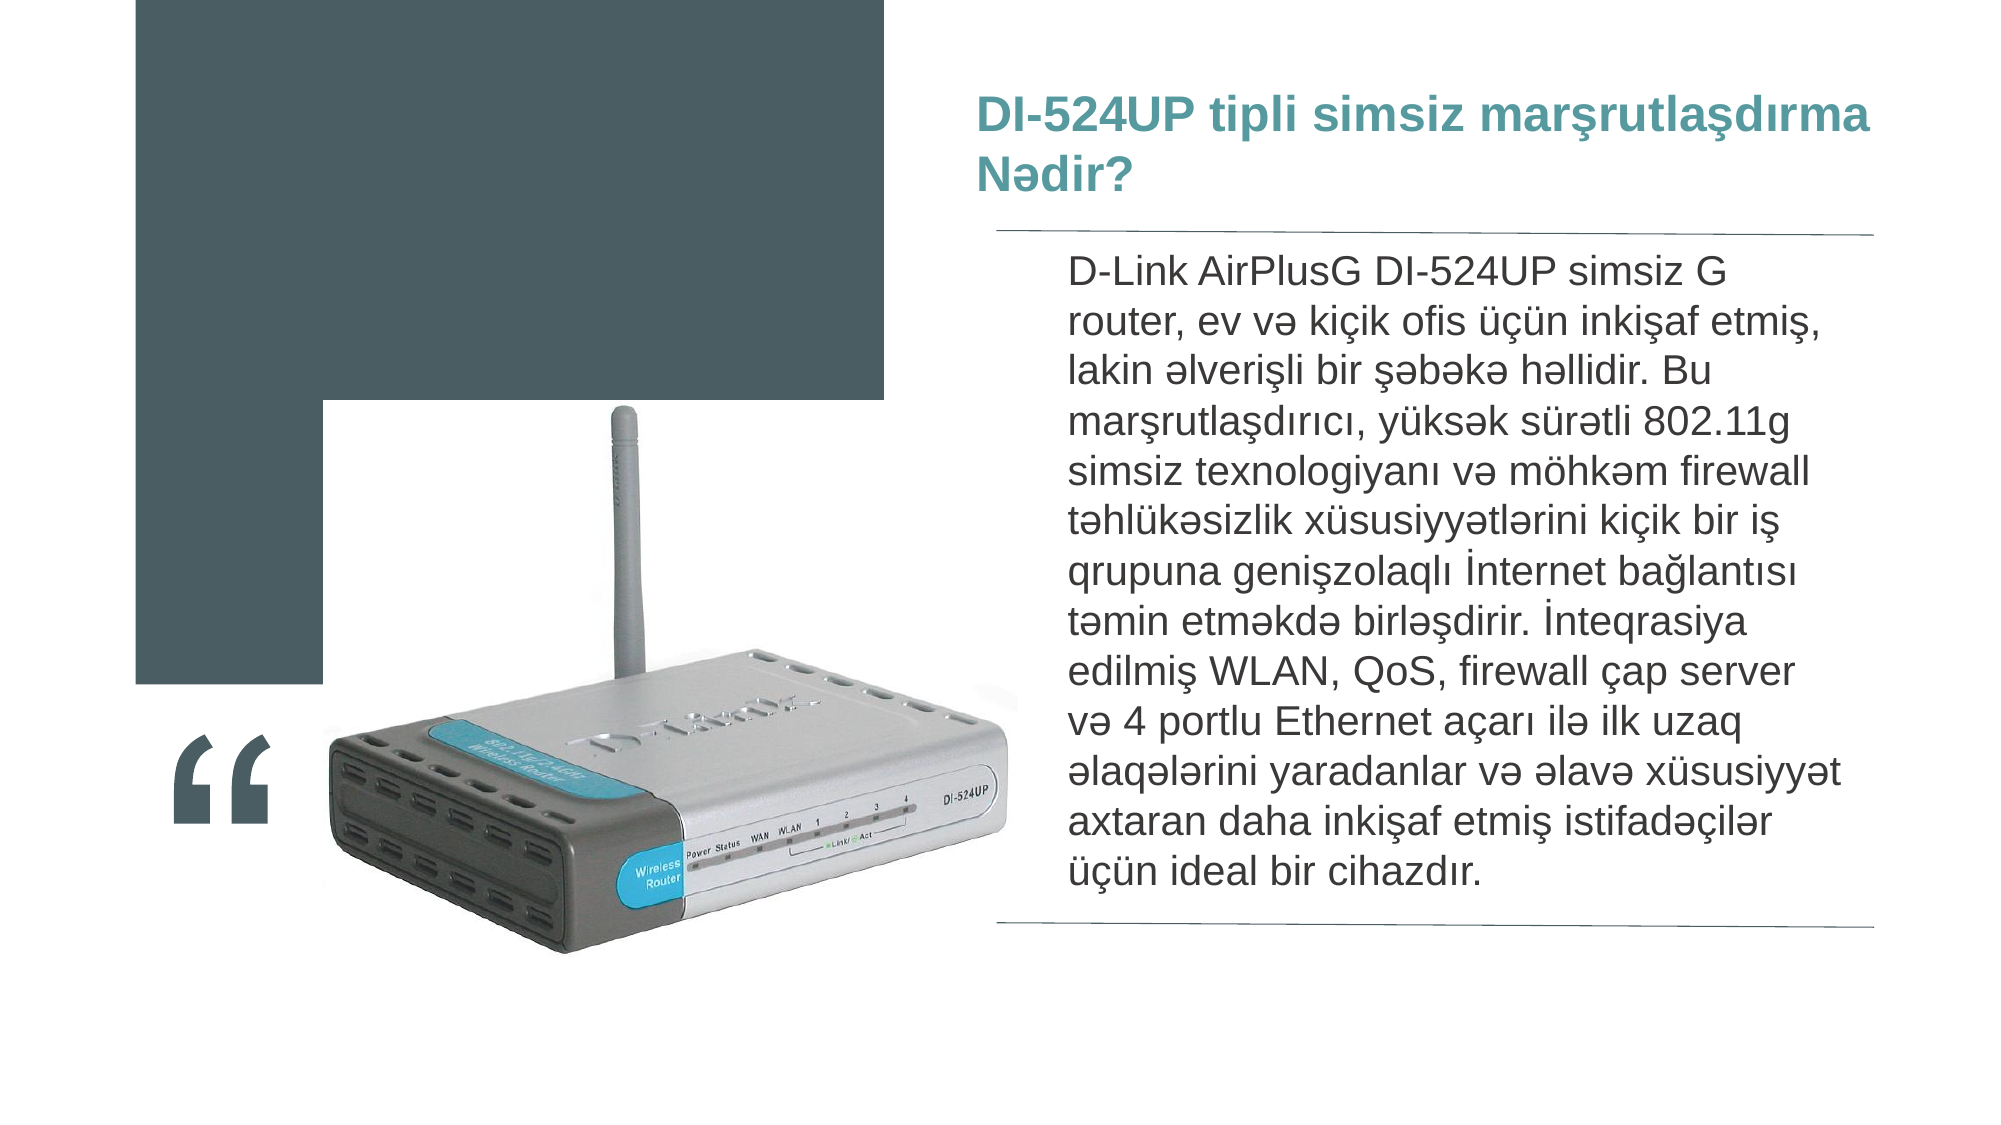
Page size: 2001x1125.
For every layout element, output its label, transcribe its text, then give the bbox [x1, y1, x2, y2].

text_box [996, 230, 1874, 236]
text_box [230, 733, 273, 825]
picture [323, 400, 1018, 965]
text_box [172, 733, 215, 825]
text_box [996, 922, 1875, 928]
text_box DI-524UP tipli simsiz marşrutlaşdırma Nədir? [970, 81, 2000, 202]
text_box D-Link AirPlusG DI-524UP simsiz G router, ev və kiçik ofis üçün inkişaf etmiş, lakin əlverişli bir şəbəkə həllidir. Bu marşrutlaşdırıcı, yüksək sürətli 802.11g simsiz texnologiyanı və möhkəm firewall təhlükəsizlik xüsusiyyətlərini kiçik bir iş qrupuna genişzolaqlı İnternet bağlantısı təmin etməkdə birləşdirir. İnteqrasiya edilmiş WLAN, QoS, firewall çap server və 4 portlu Ethernet açarı ilə ilk uzaq əlaqələrini yaradanlar və əlavə xüsusiyyət axtaran daha inkişaf etmiş istifadəçilər üçün ideal bir cihazdır. [1053, 236, 1861, 901]
